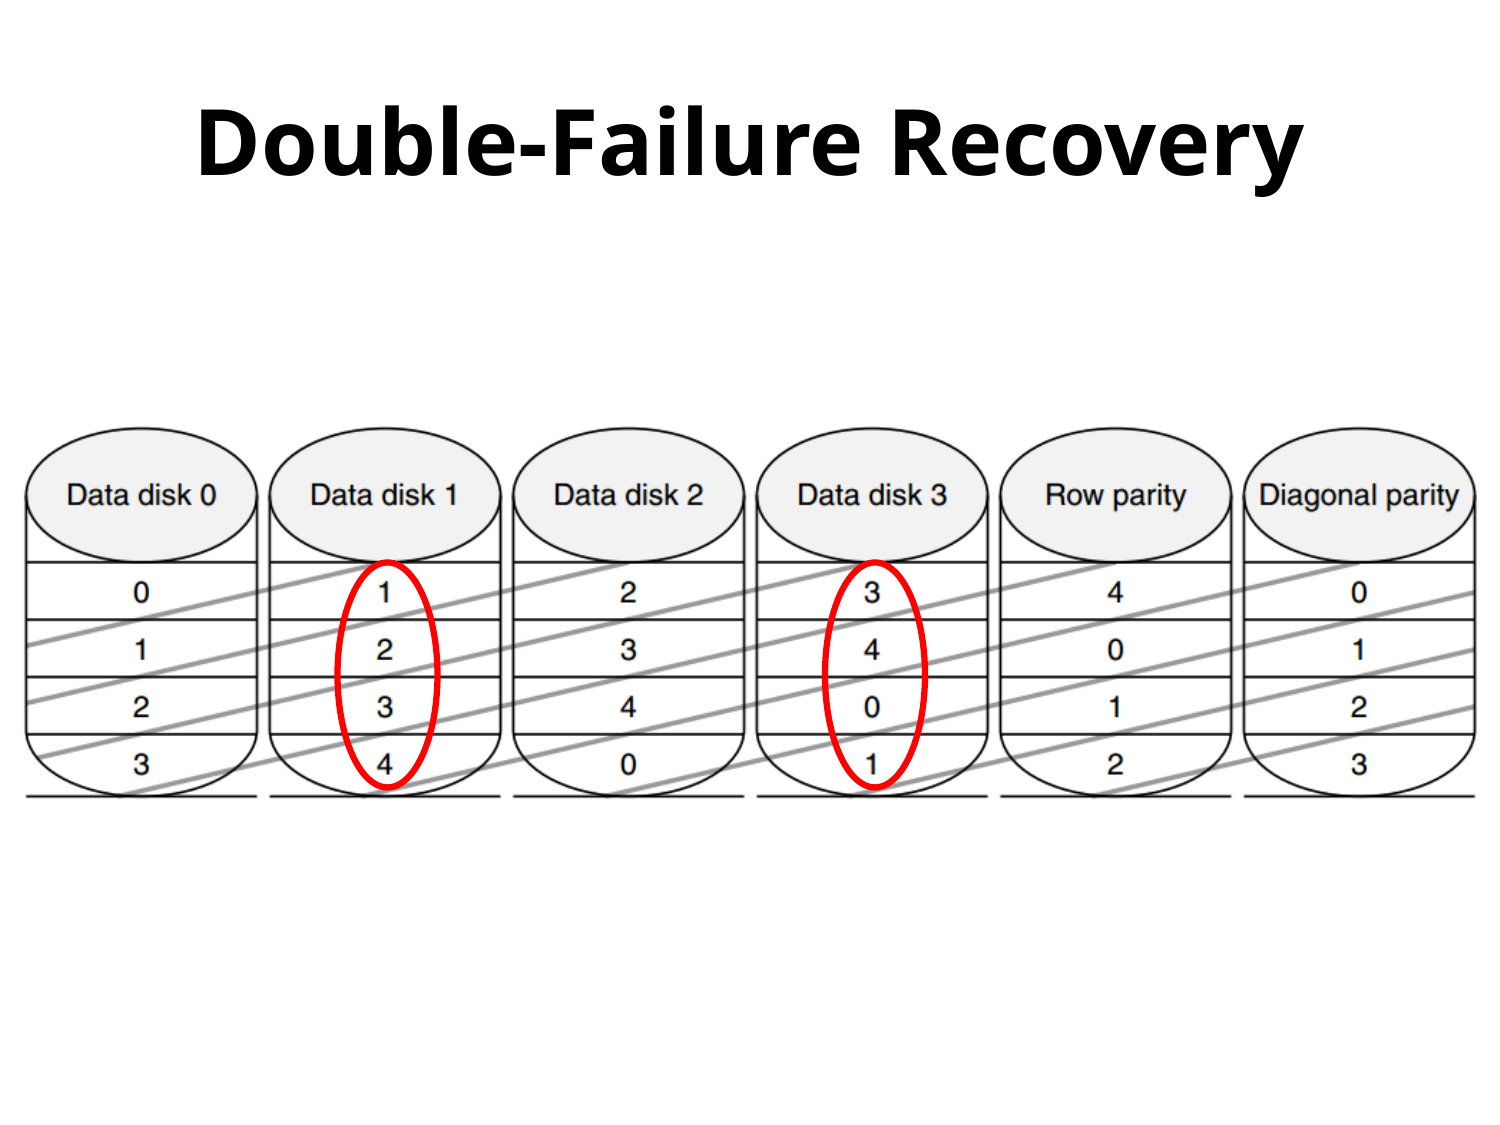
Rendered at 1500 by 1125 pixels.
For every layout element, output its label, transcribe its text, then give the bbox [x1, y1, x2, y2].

title Double-Failure Recovery [75, 45, 1425, 233]
picture [0, 412, 1500, 813]
